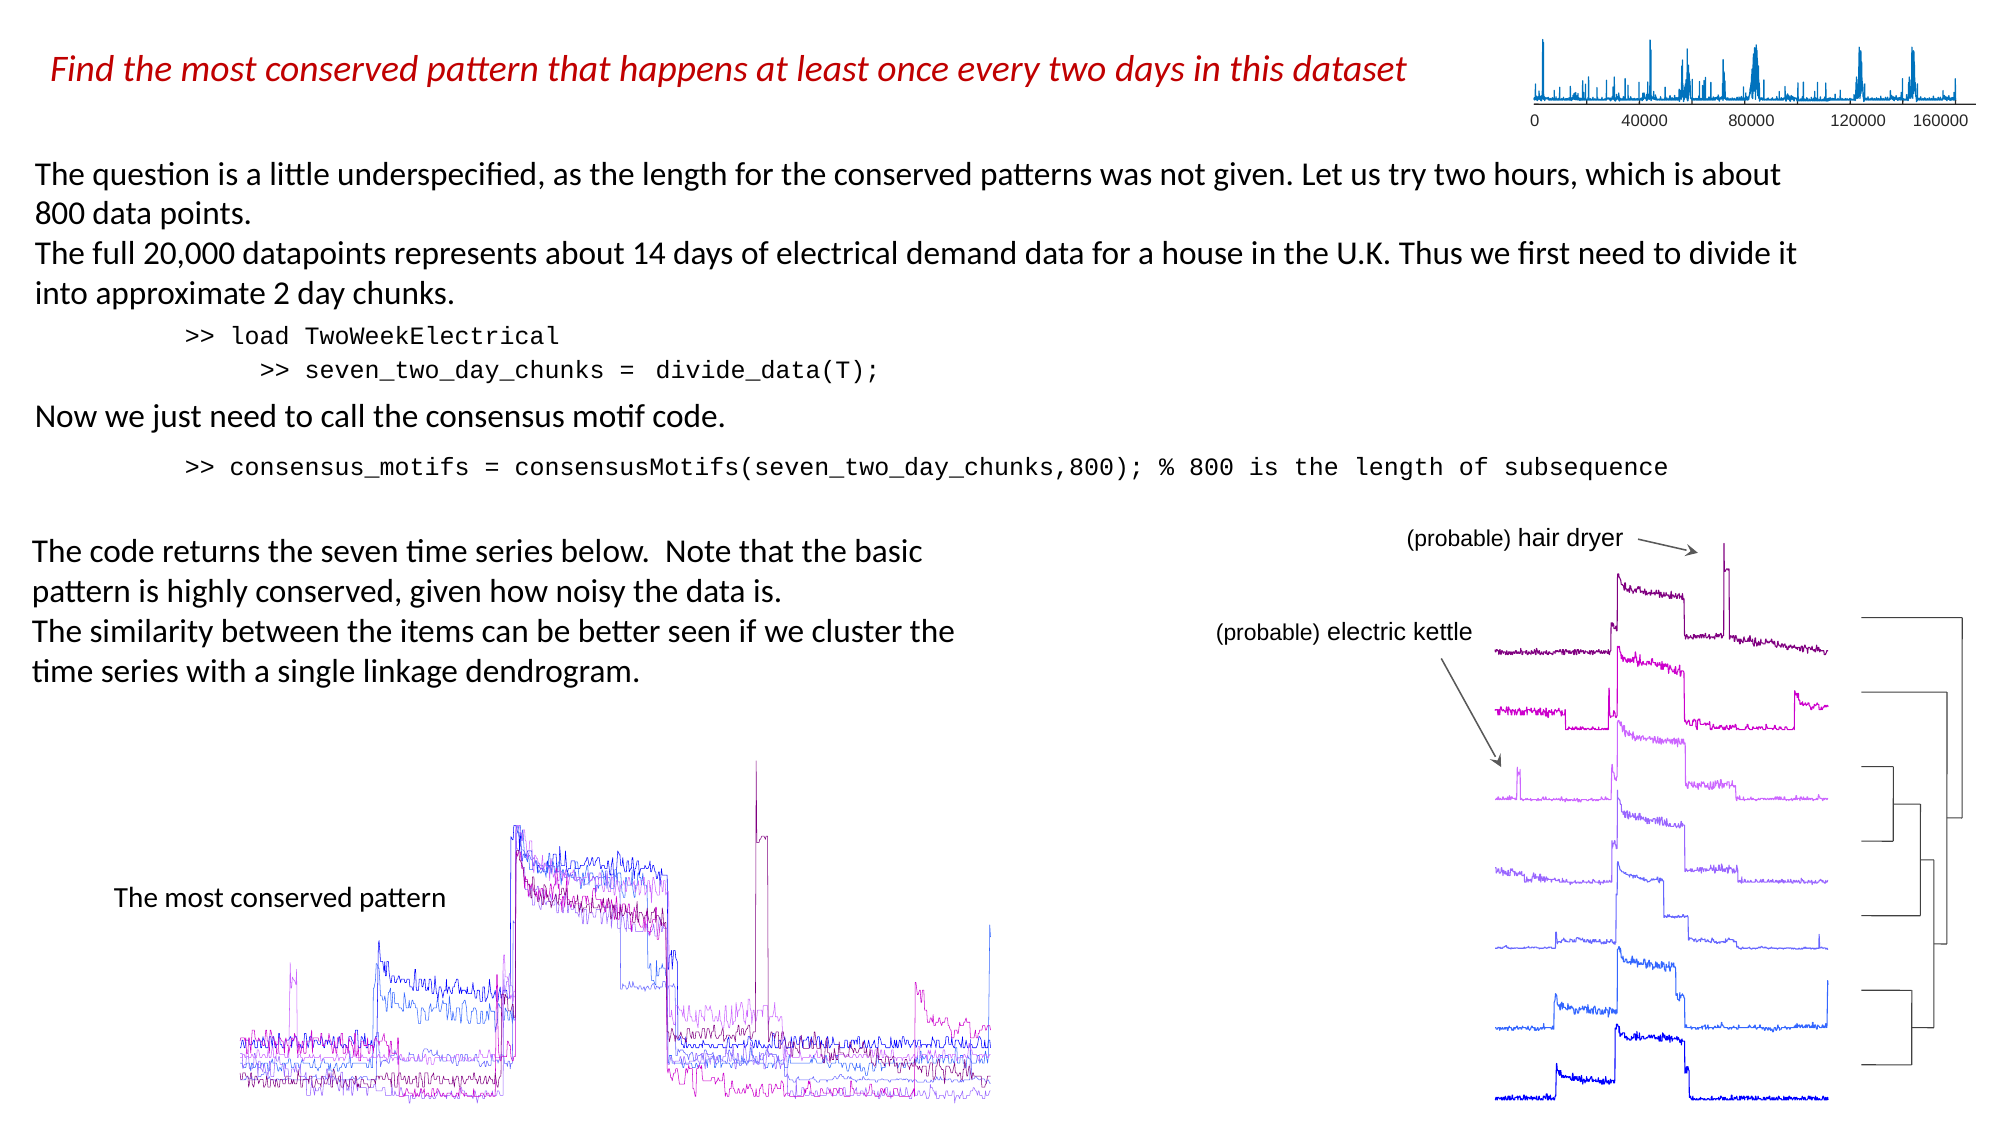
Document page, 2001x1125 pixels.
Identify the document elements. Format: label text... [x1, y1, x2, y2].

text_box The question is a little underspecified, as the length for the conserved patterns was not given. Let us try two hours, which is about 800 data points. The full 20,000 datapoints represents about 14 days of electrical demand data for a house in the U.K. Thus we first need to divide it into approximate 2 day chunks. >> load TwoWeekElectrical >> seven_two_day_chunks = divide_data(T); Now we just need to call the consensus motif code. >> consensus_motifs = consensusMotifs(seven_two_day_chunks,800); % 800 is the length of subsequence [20, 144, 1845, 489]
text_box The most conserved pattern [99, 871, 240, 921]
text_box Find the most conserved pattern that happens at least once every two days in this dataset [26, 36, 1424, 97]
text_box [1530, 36, 1976, 131]
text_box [1198, 521, 1963, 1100]
text_box The code returns the seven time series below. Note that the basic pattern is highly conserved, given how noisy the data is. The similarity between the items can be better seen if we cluster the time series with a single linkage dendrogram. [17, 521, 1018, 697]
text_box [240, 760, 991, 1104]
